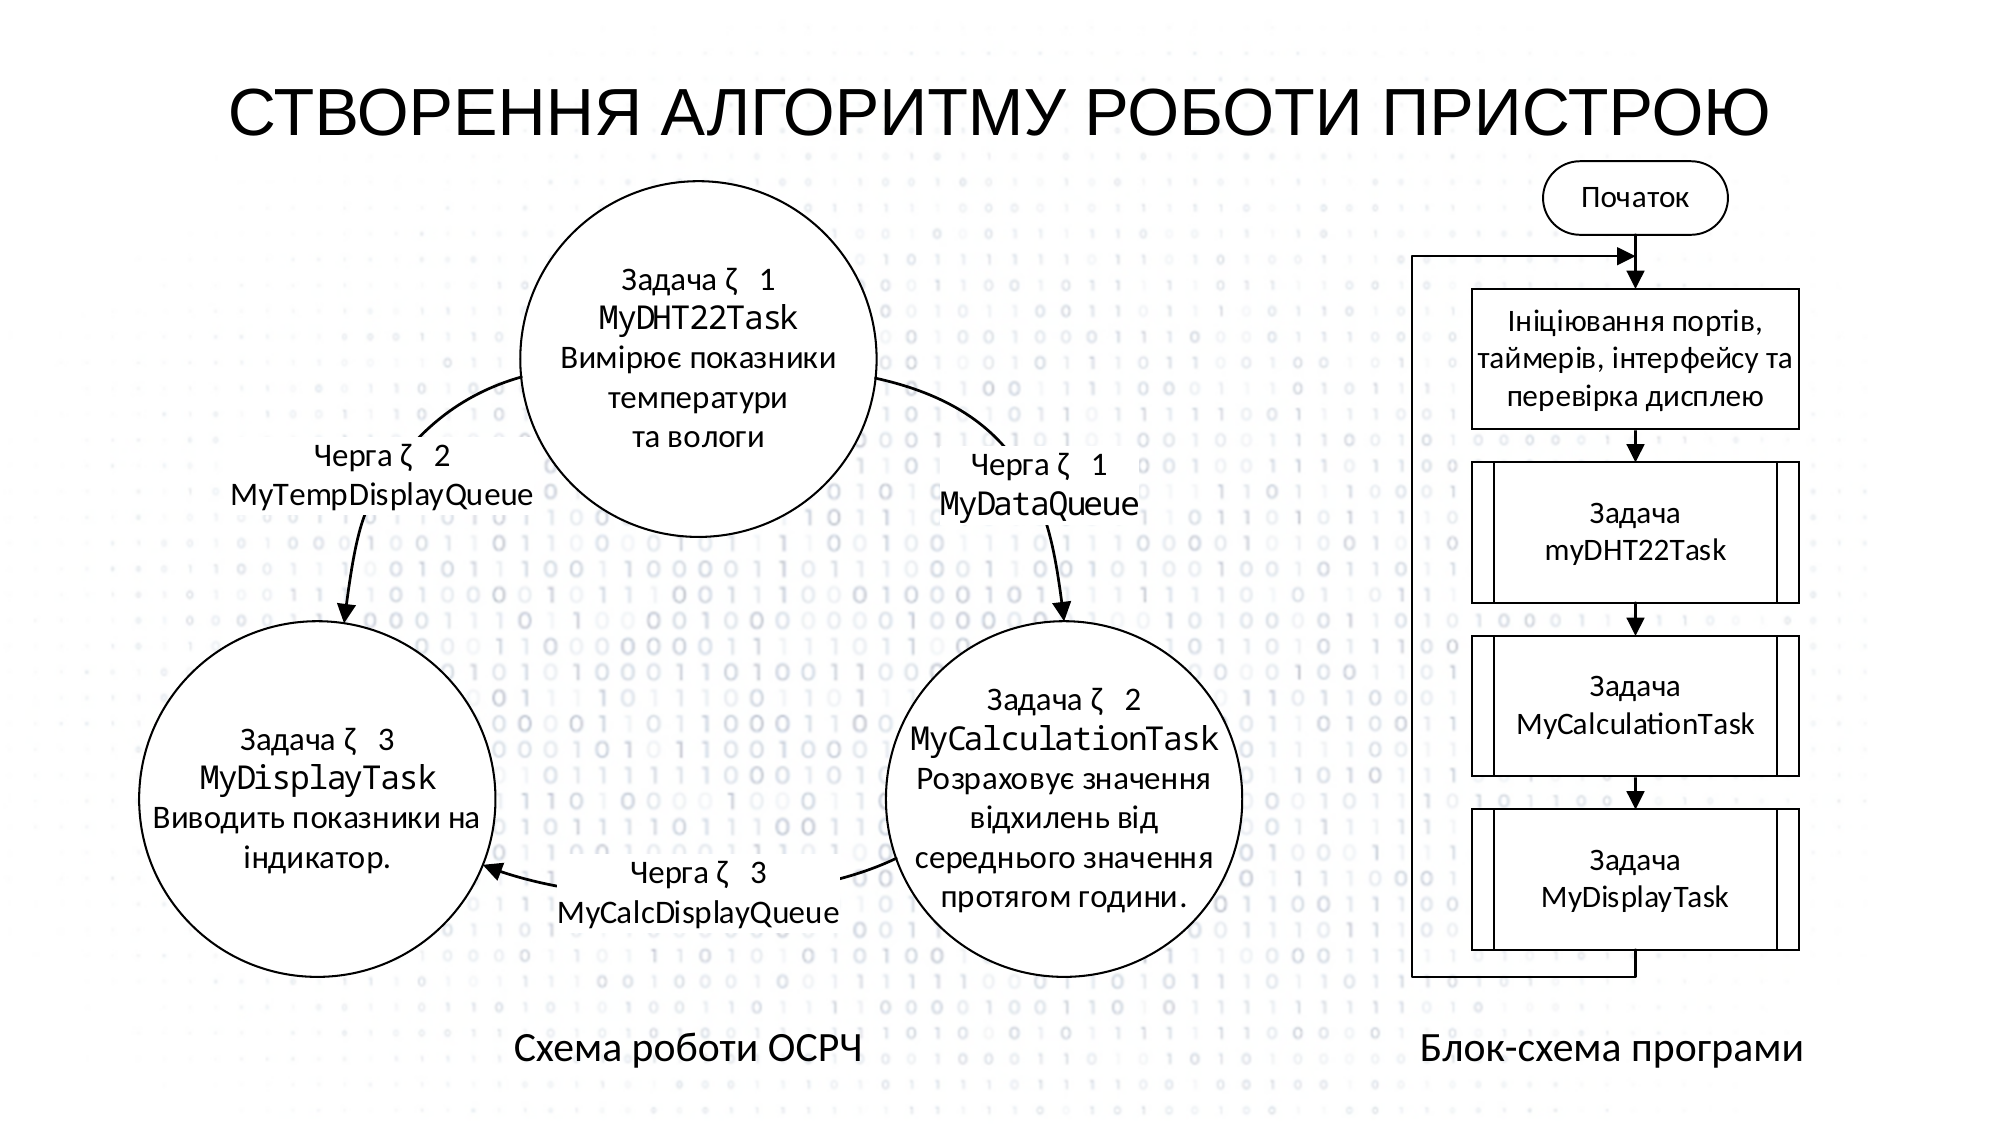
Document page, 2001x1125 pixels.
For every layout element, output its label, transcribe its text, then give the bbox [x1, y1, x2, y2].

list Блок-схема програми [1341, 1018, 1884, 1089]
text_box СТВОРЕННЯ АЛГОРИТМУ РОБОТИ ПРИСТРОЮ [183, 61, 1817, 156]
picture [133, 177, 1244, 978]
text_box Схема роботи ОСРЧ [417, 1018, 960, 1089]
picture [1407, 157, 1817, 978]
